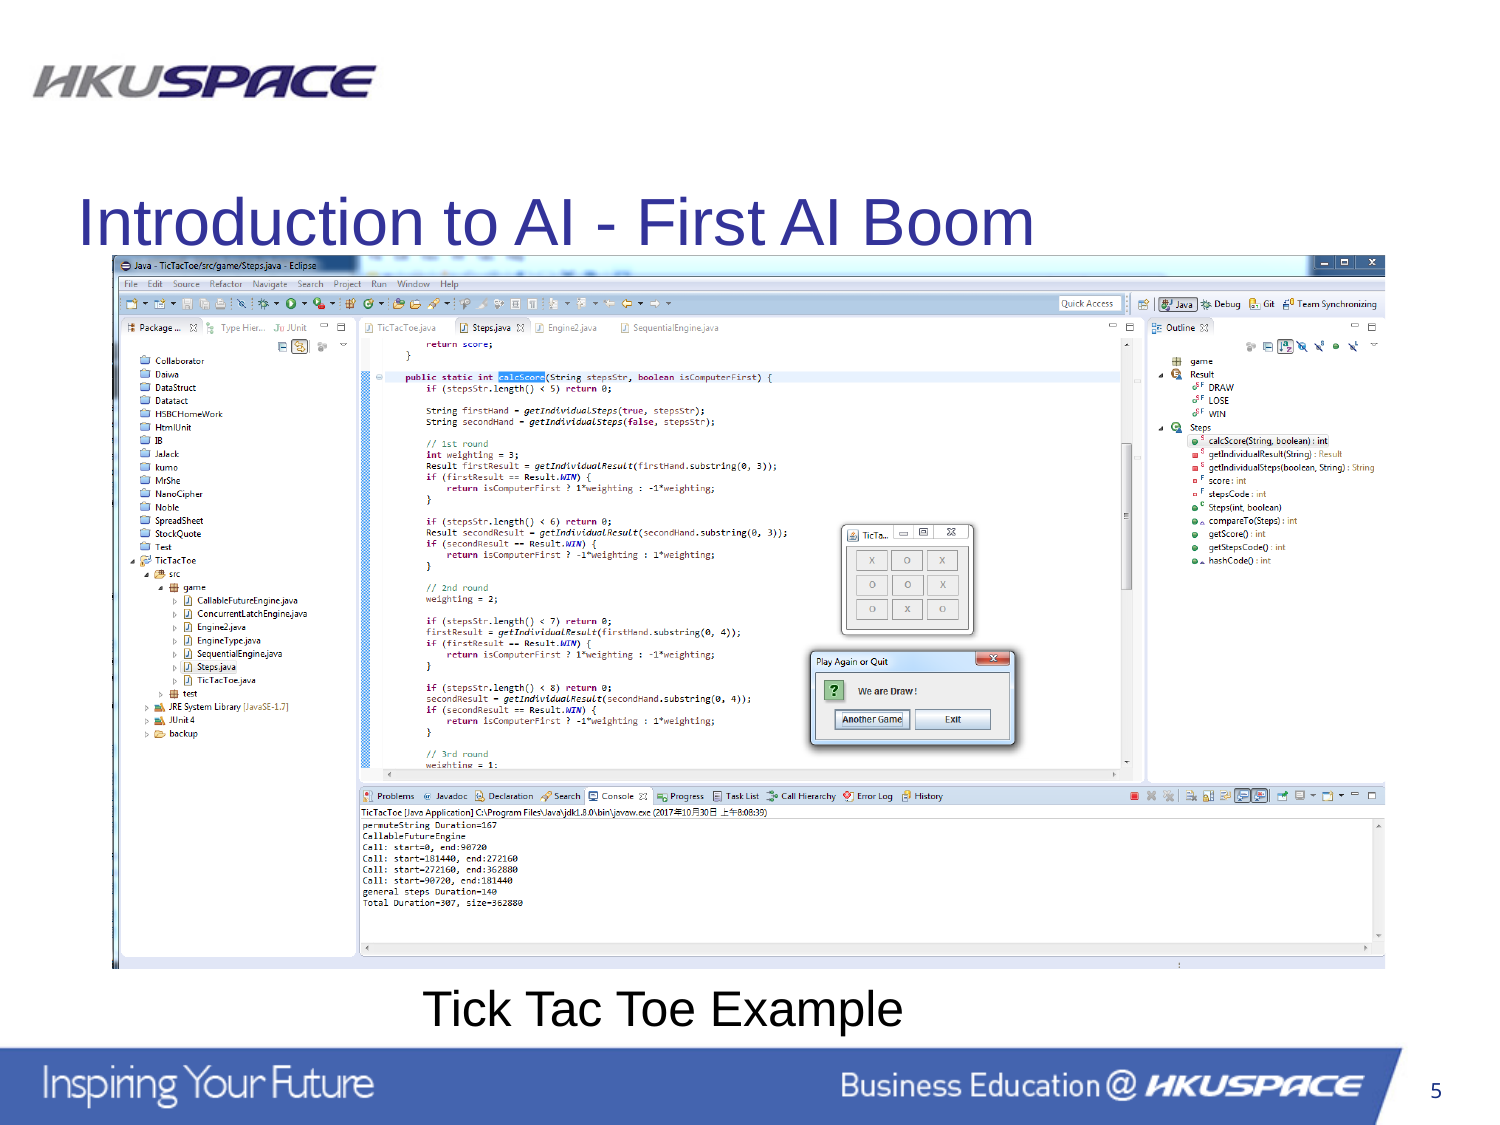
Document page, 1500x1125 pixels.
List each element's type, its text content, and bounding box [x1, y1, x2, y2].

slide_number 5 [1415, 1070, 1499, 1125]
picture [0, 0, 1500, 1125]
text_box Tick Tac Toe Example [407, 977, 1058, 1064]
title Introduction to AI - First AI Boom [62, 101, 1388, 266]
